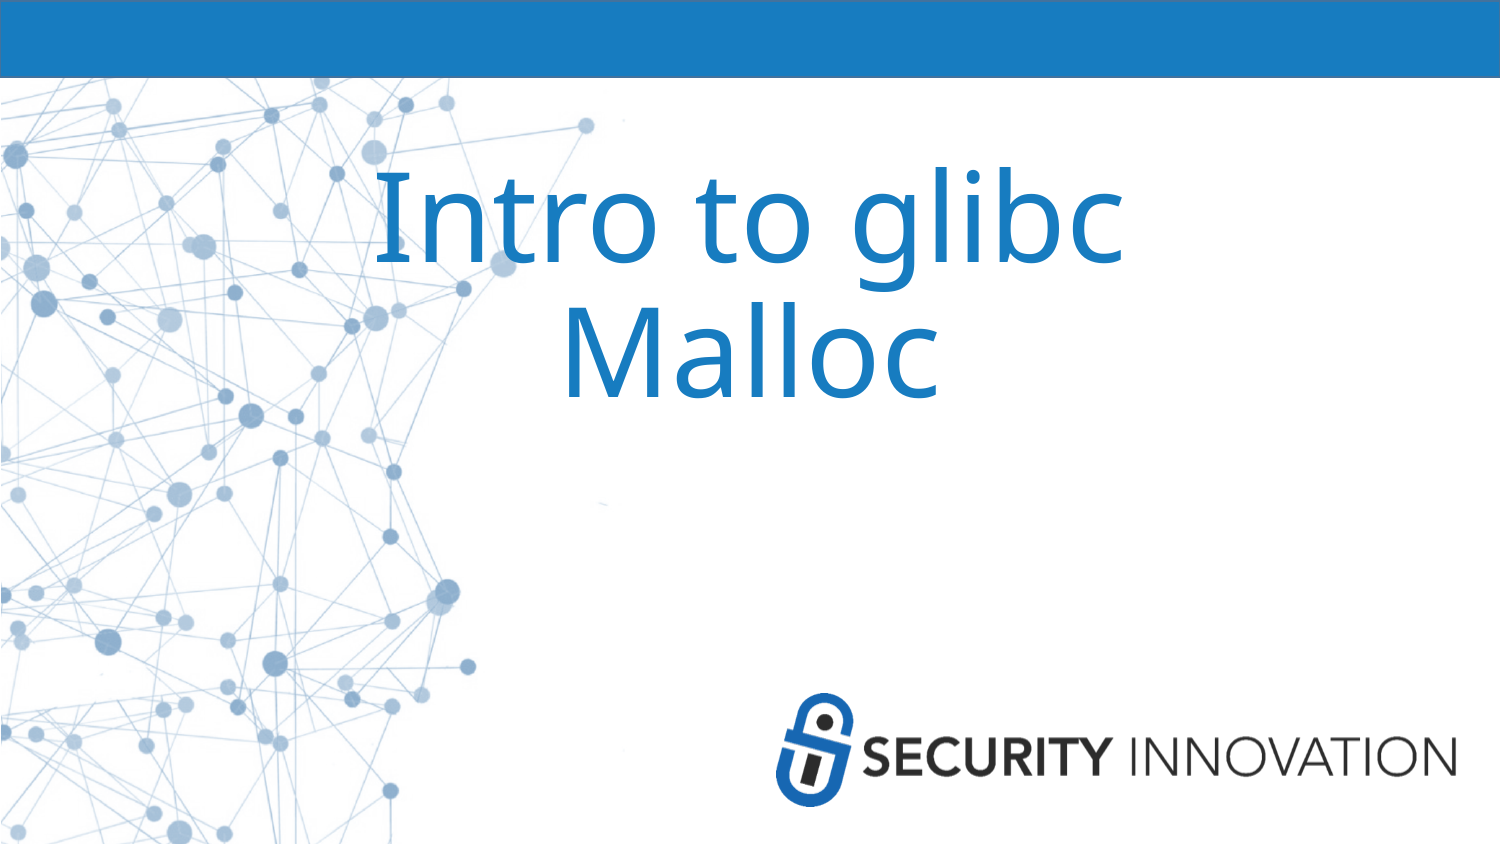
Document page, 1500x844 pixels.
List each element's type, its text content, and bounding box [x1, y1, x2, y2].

title Intro to glibc Malloc [187, 138, 1313, 432]
picture [776, 693, 1461, 807]
